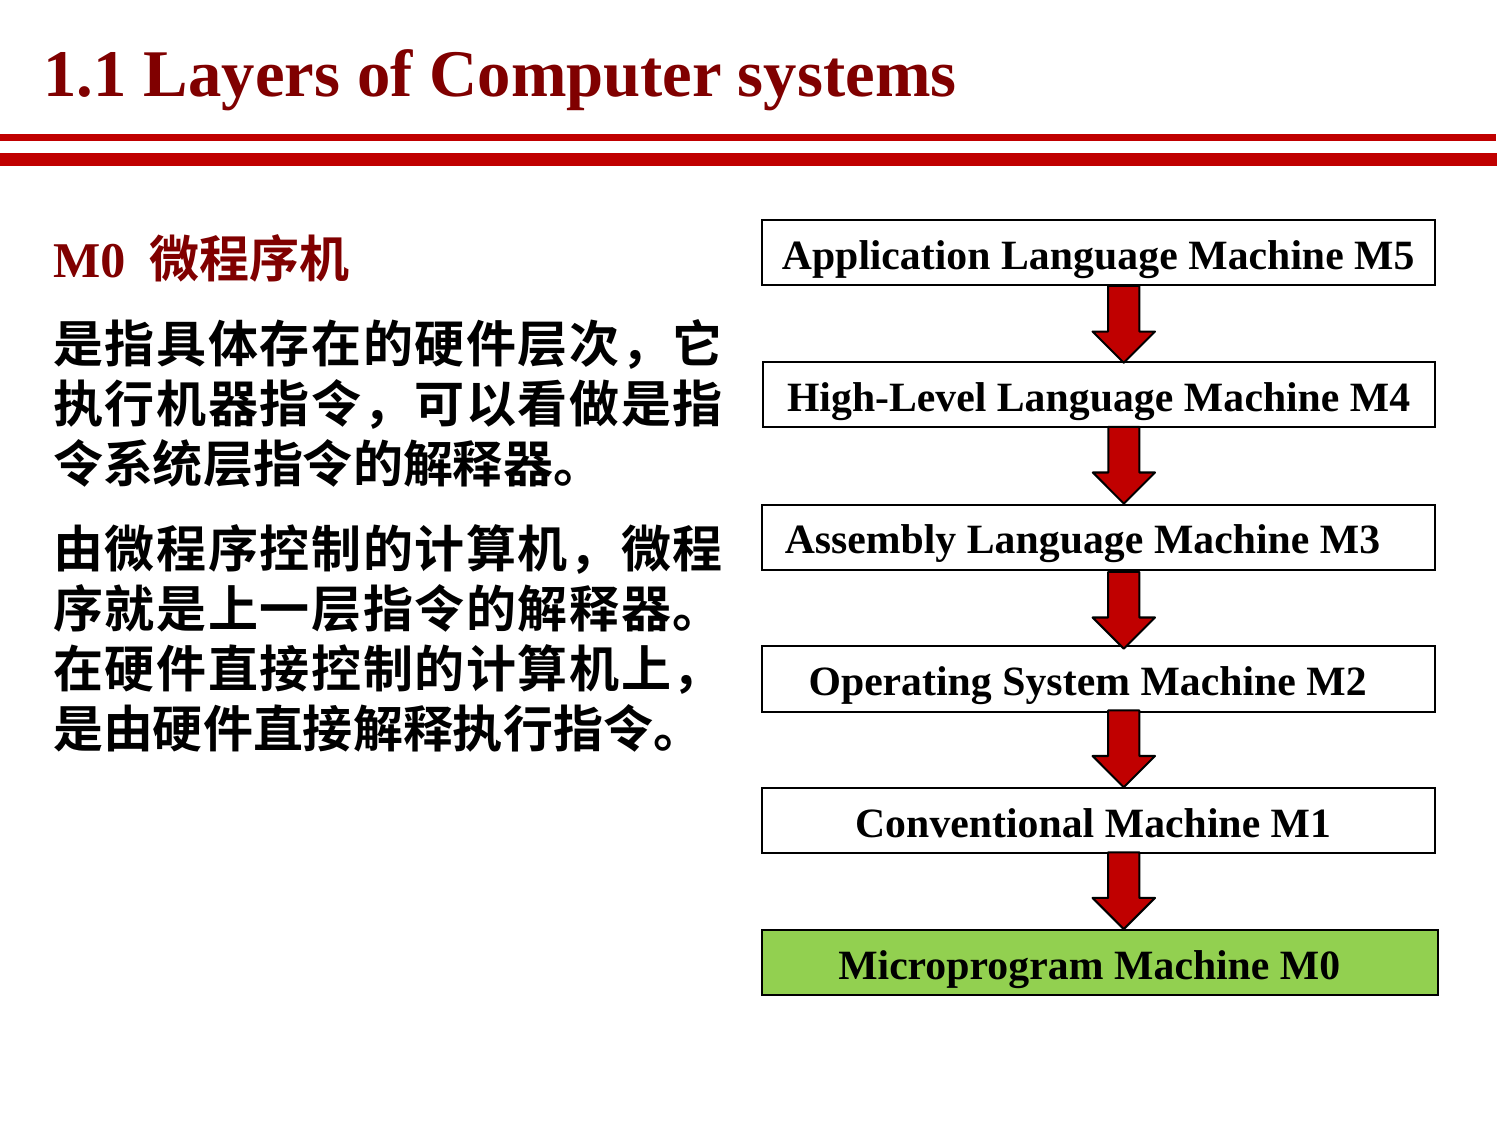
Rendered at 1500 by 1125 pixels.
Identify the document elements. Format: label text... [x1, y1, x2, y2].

title 1.1 Layers of Computer systems [33, 36, 977, 116]
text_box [0, 137, 1498, 160]
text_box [761, 219, 1439, 996]
text_box M0 微程序机 是指具体存在的硬件层次，它执行机器指令，可以看做是指令系统层指令的解释器。 由微程序控制的计算机，微程序就是上一层指令的解释器。在硬件直接控制的计算机上，是由硬件直接解释执行指令。 [38, 219, 739, 765]
